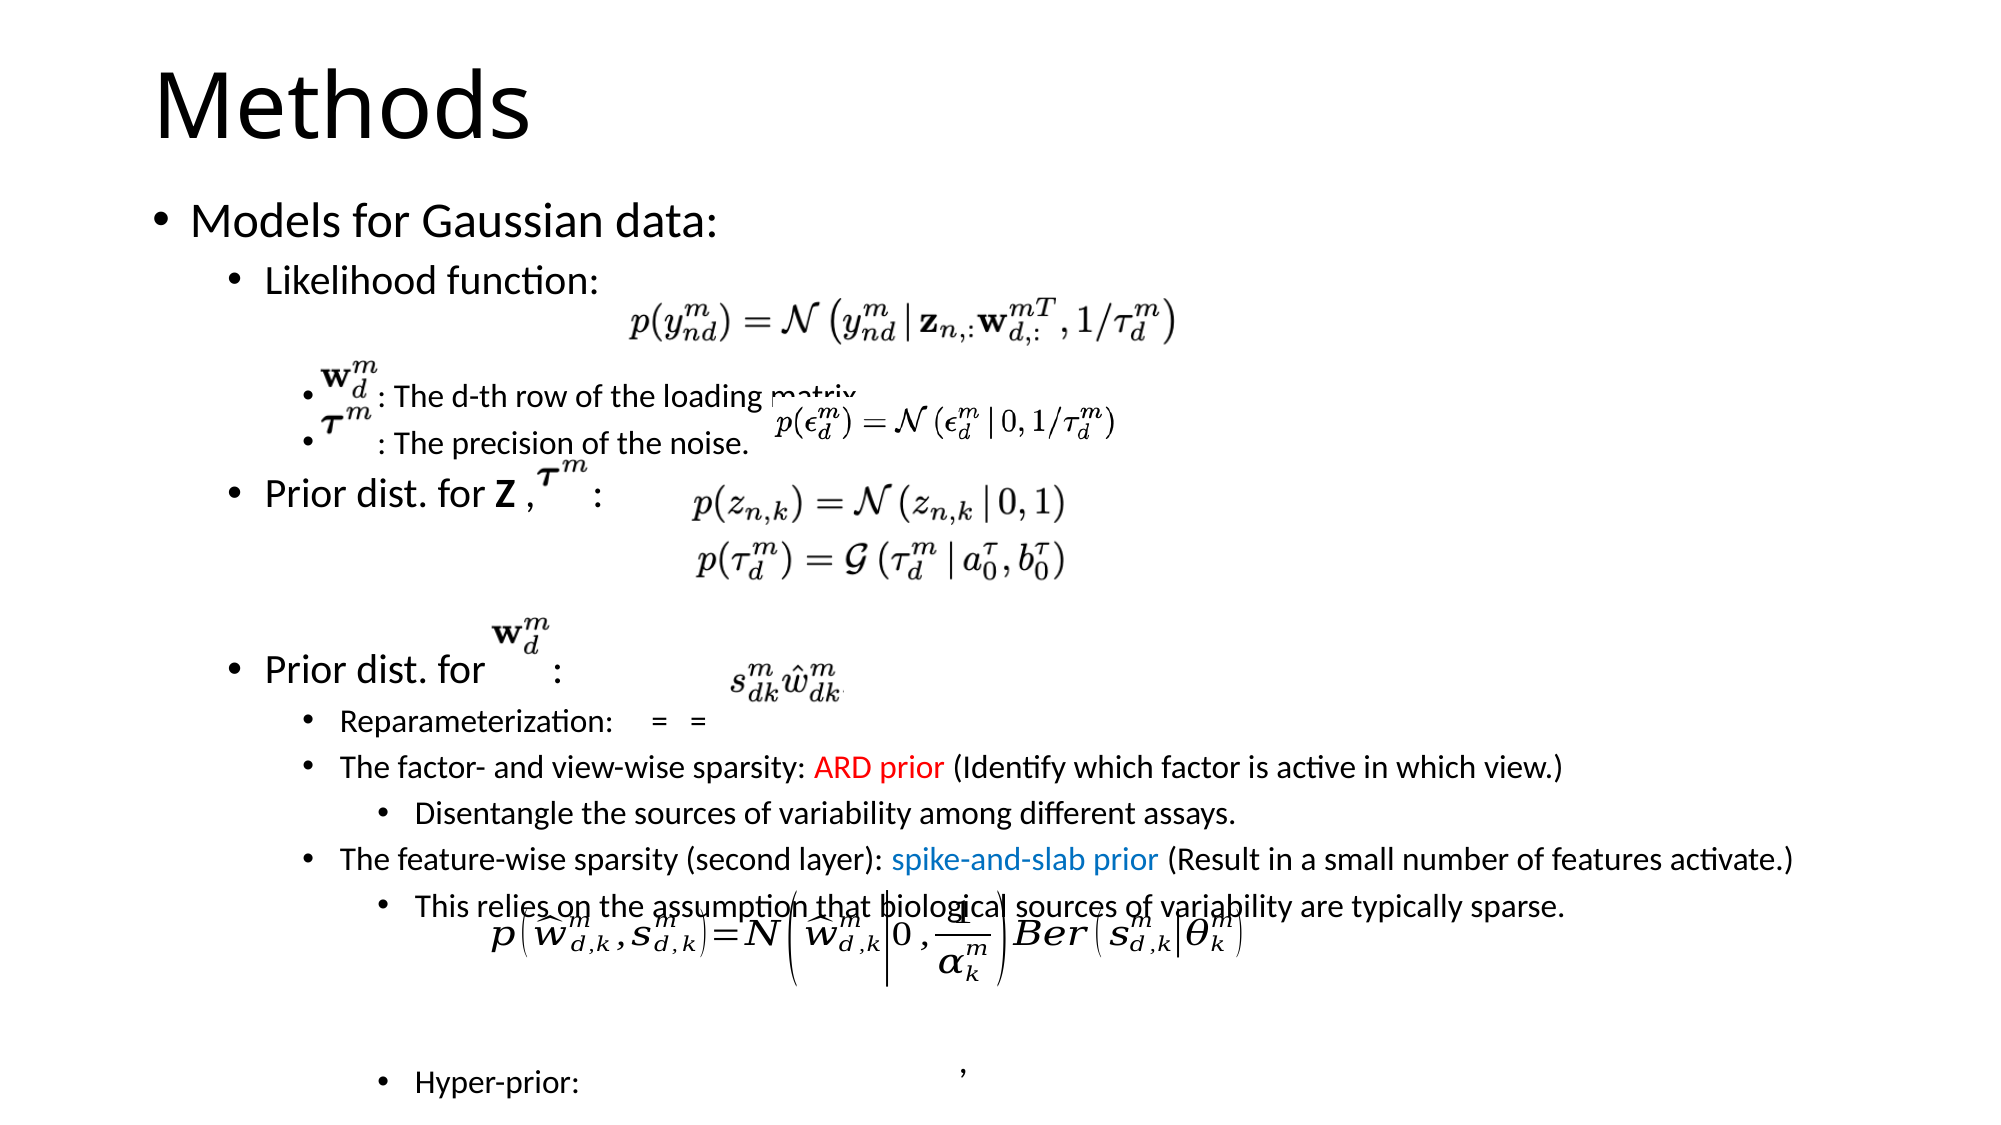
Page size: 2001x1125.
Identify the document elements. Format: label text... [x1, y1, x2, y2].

picture [316, 403, 375, 442]
picture [619, 297, 1178, 350]
picture [687, 481, 1069, 592]
picture [320, 359, 379, 402]
picture [773, 396, 1117, 450]
picture [729, 662, 844, 711]
picture [531, 456, 591, 494]
picture [491, 616, 551, 658]
title Methods [137, 0, 1863, 218]
